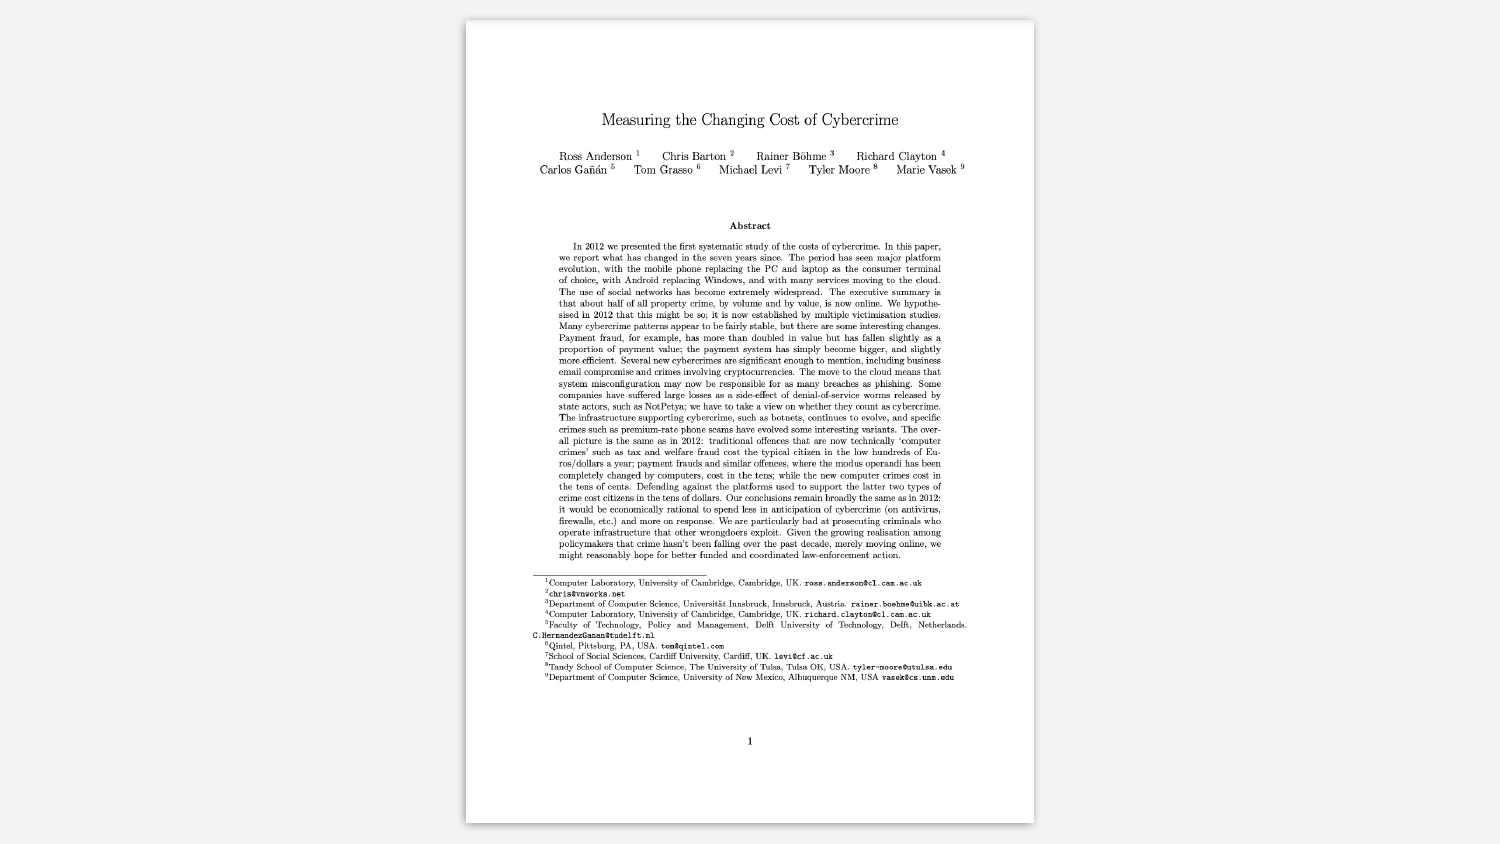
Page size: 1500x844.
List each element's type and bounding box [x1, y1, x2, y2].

text_box [0, 0, 1500, 844]
picture [466, 20, 1034, 823]
